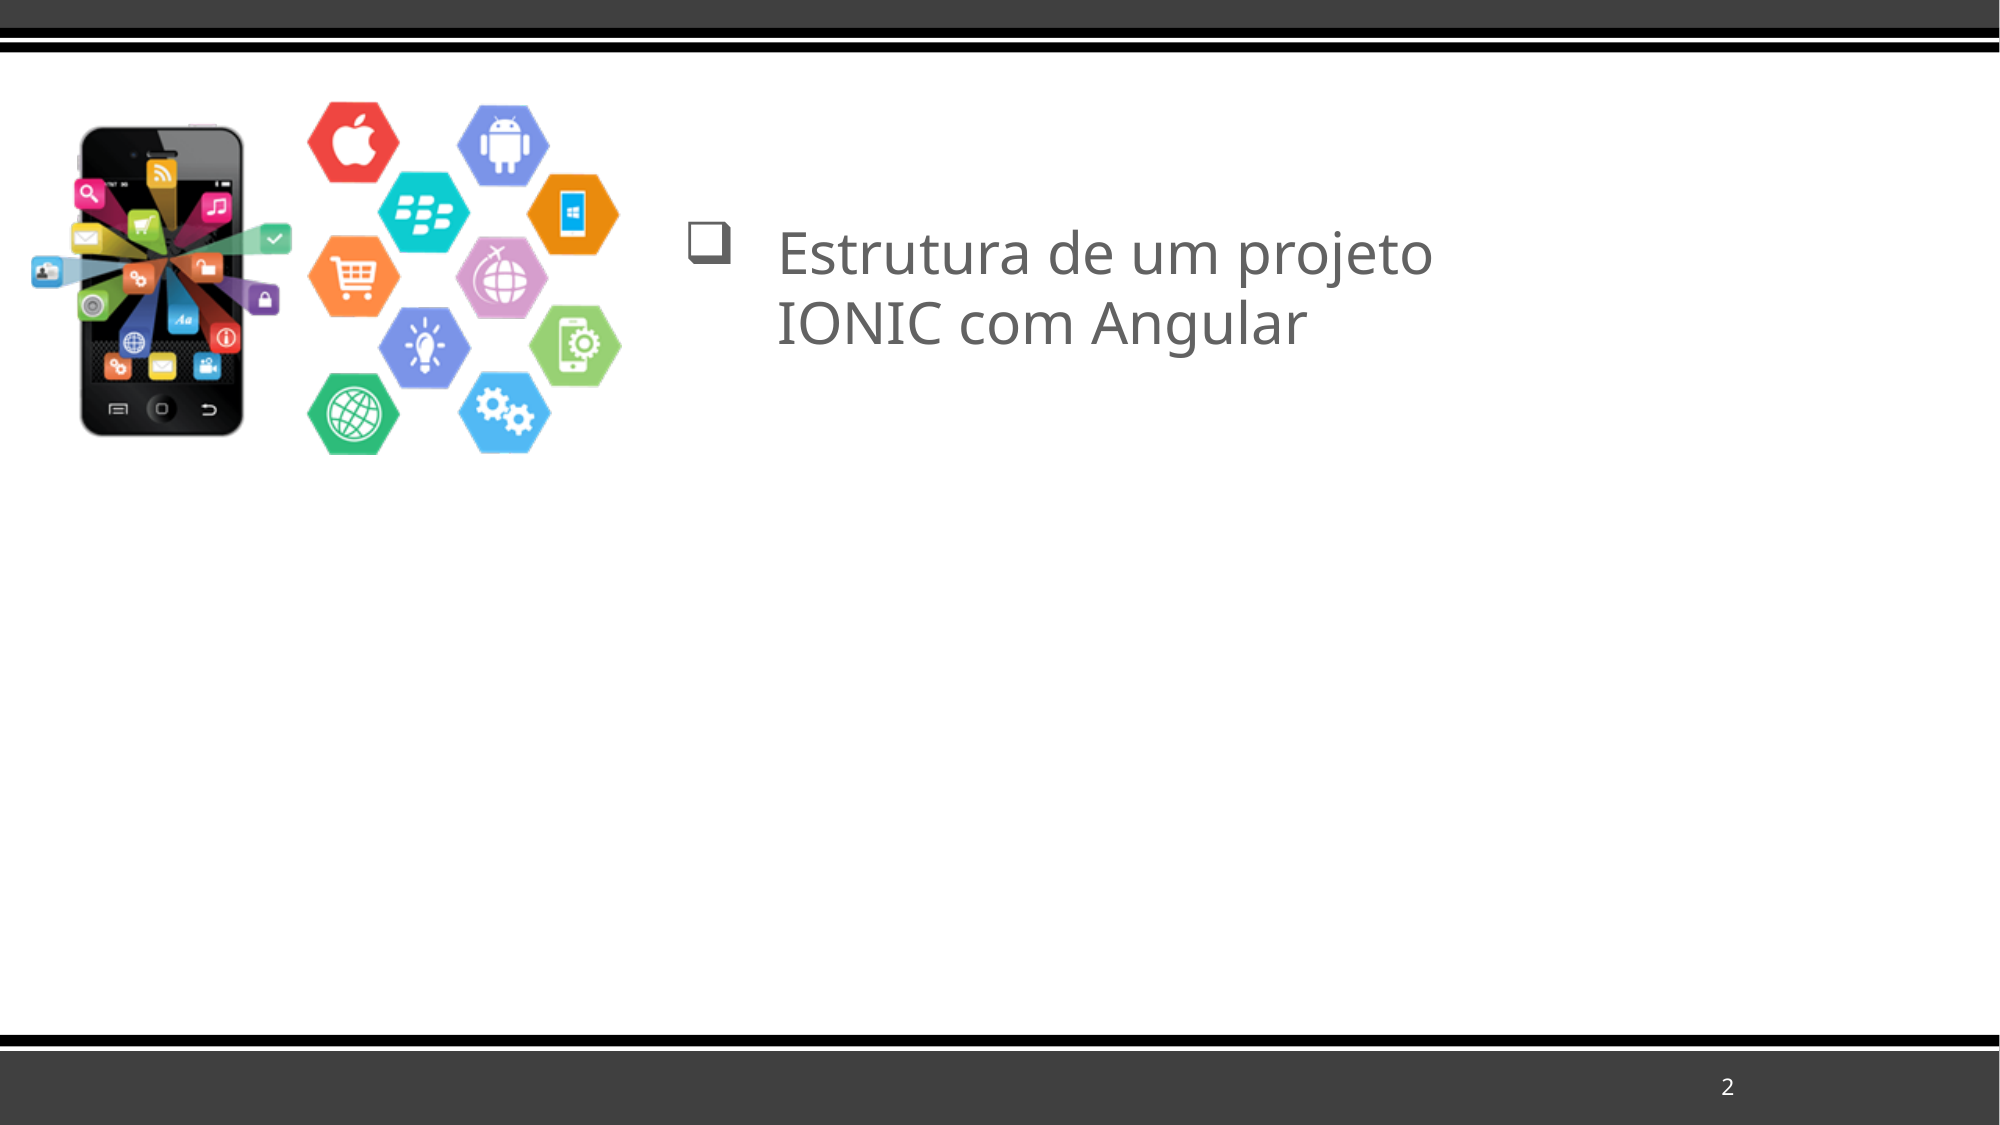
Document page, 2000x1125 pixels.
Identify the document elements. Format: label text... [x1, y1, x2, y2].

text_box Estrutura de um projeto IONIC com Angular [668, 208, 1626, 364]
picture [30, 101, 623, 456]
slide_number 2 [1596, 1069, 1750, 1107]
